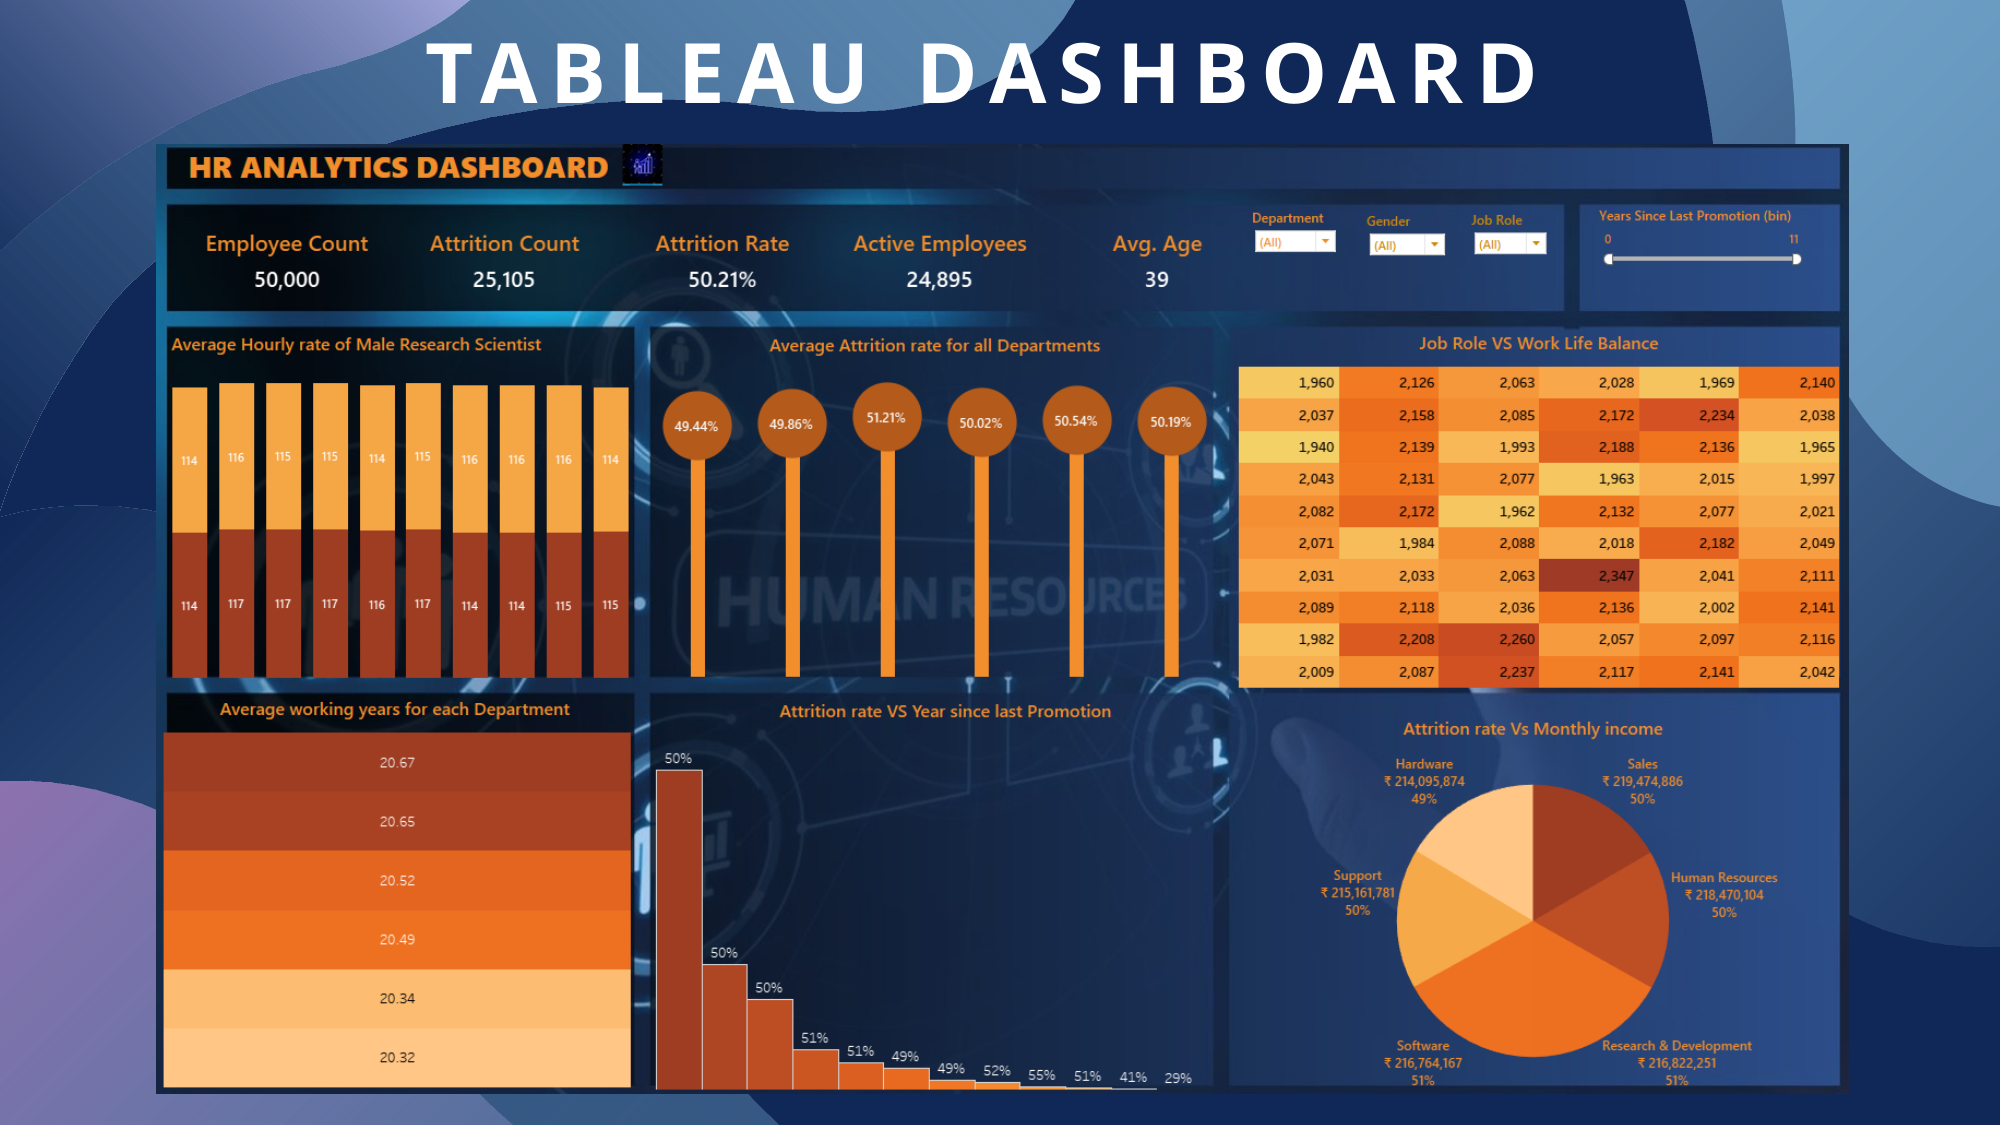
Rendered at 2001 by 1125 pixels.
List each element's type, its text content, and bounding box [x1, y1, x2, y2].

picture [156, 144, 1849, 1094]
title TABLEAU Dashboard [245, 46, 1720, 130]
